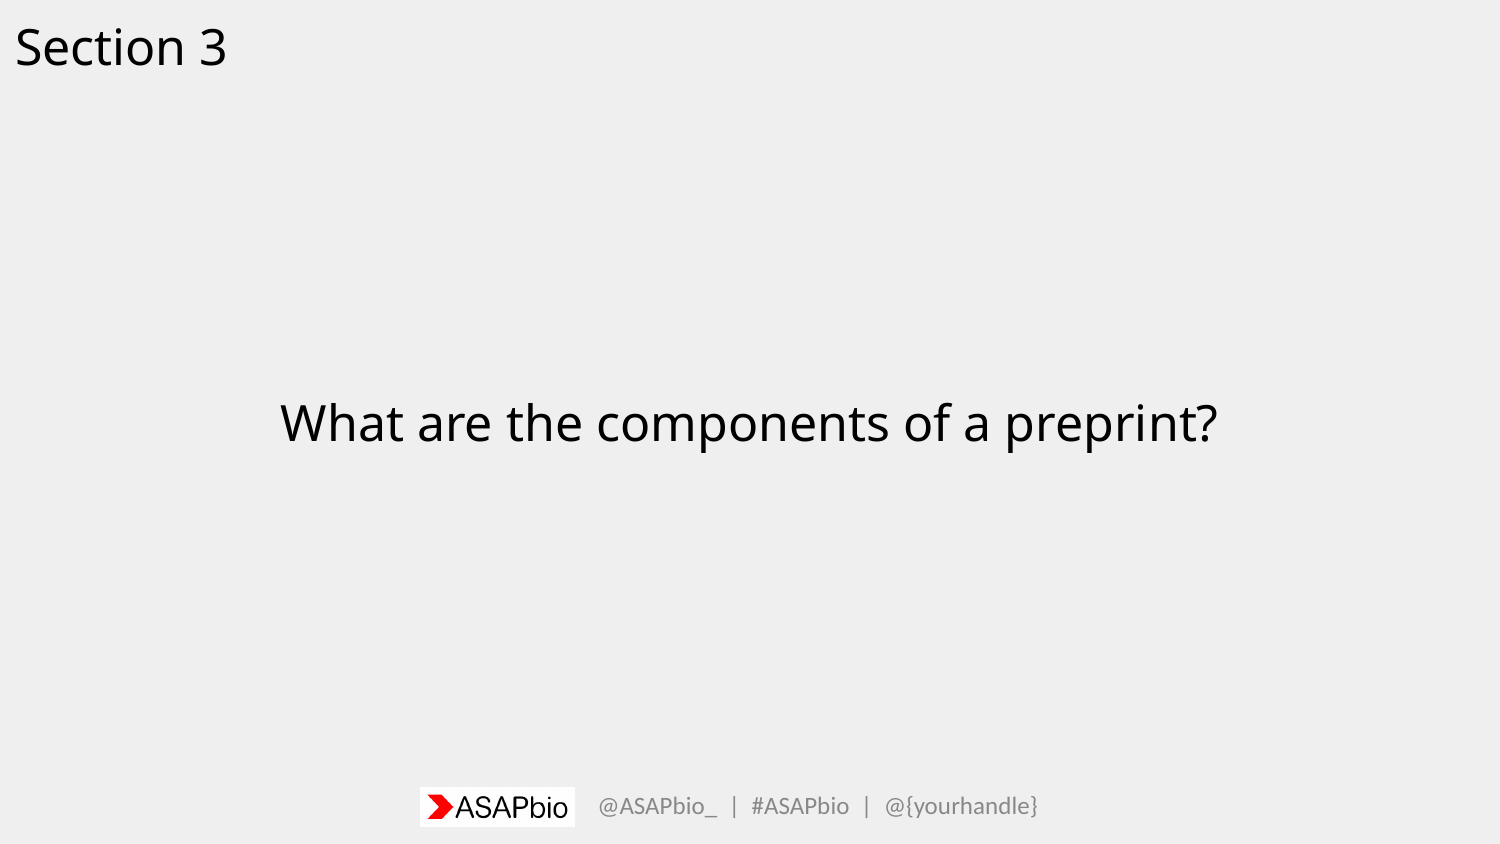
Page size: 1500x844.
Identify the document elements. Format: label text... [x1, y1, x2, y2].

text_box What are the components of a preprint? [115, 306, 1385, 538]
text_box Section 3 [0, 0, 255, 95]
picture [420, 787, 575, 827]
